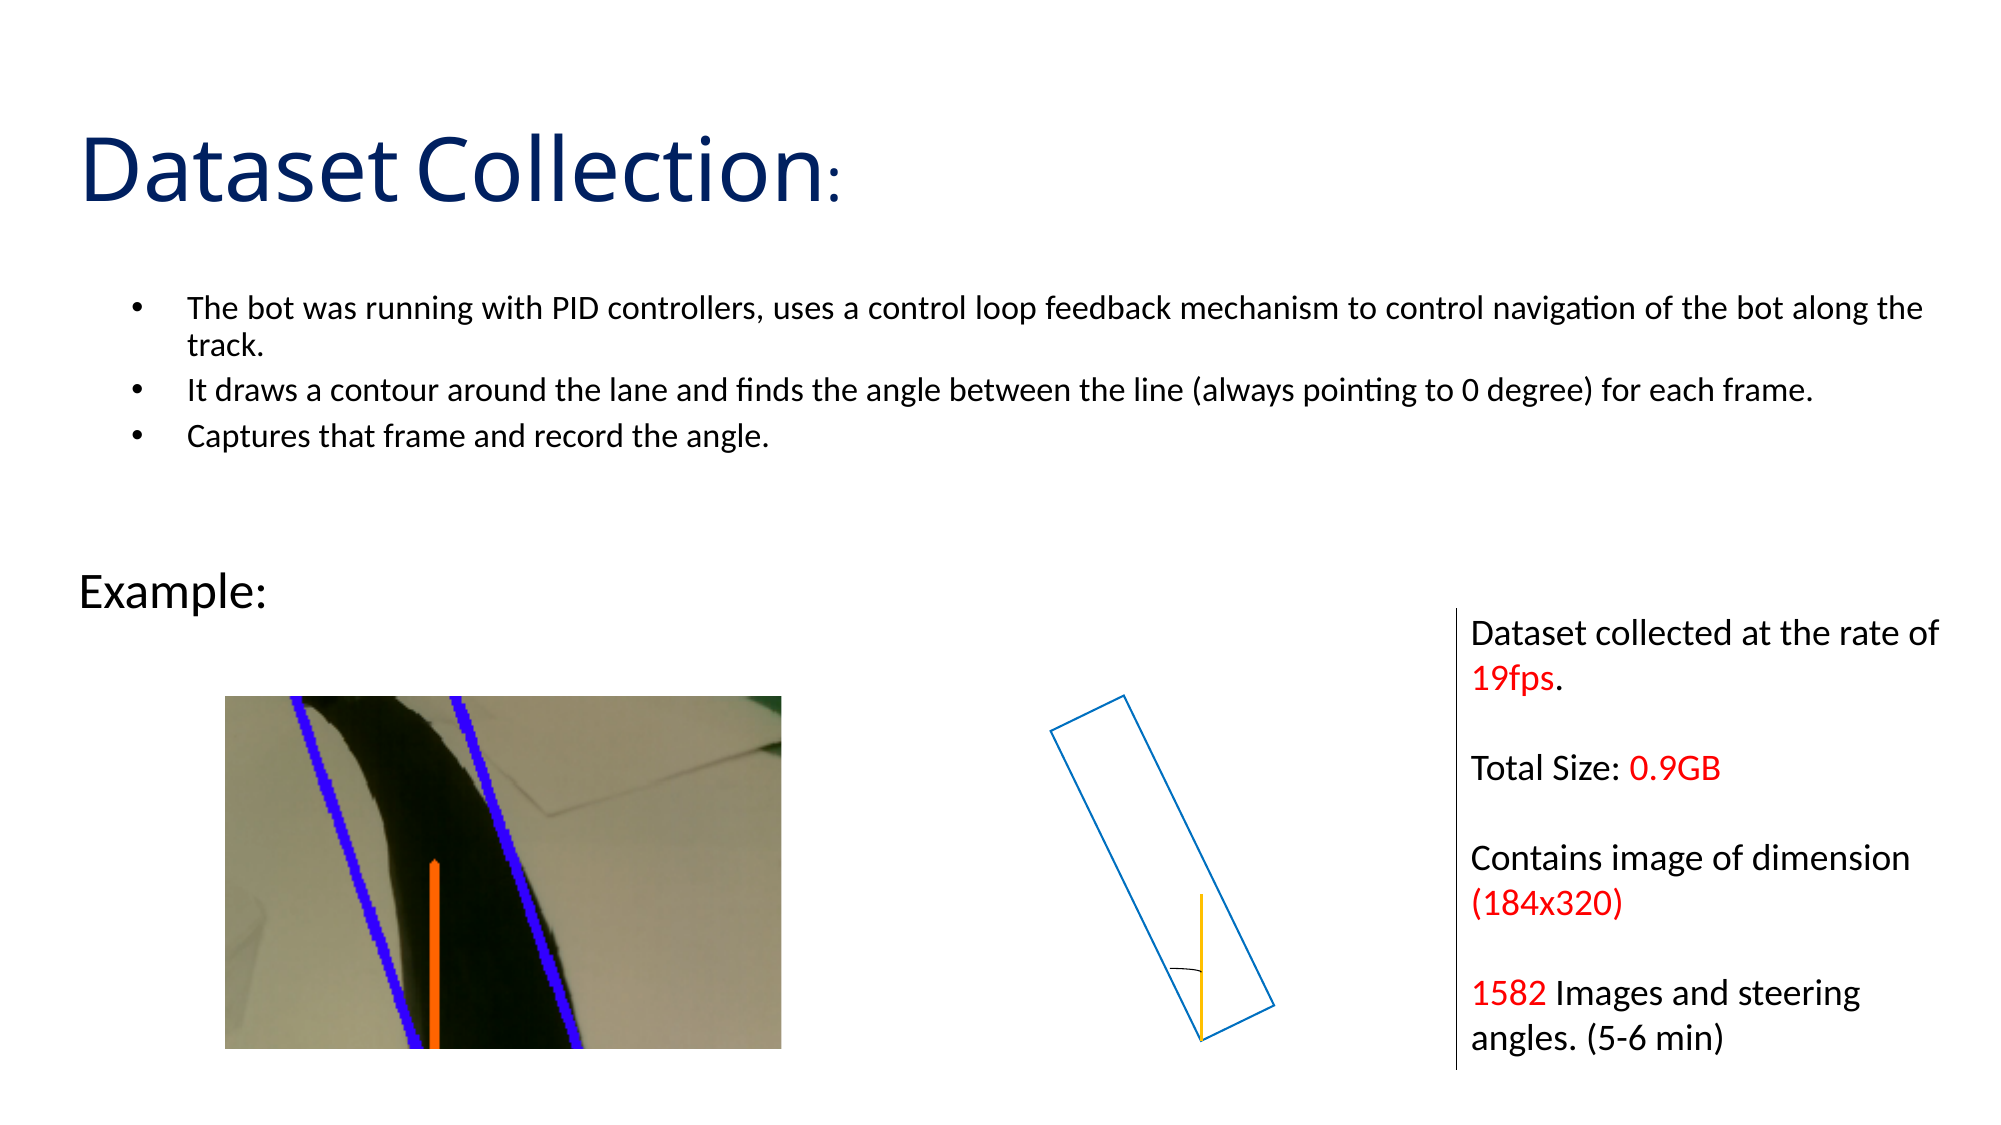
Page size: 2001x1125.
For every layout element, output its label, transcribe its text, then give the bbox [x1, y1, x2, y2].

list Dataset Collection: The bot was running with PID controllers, uses a control loop feedback mechanism to control navigation of the bot along the track. It draws a contour around the lane and finds the angle between the line (always pointing to 0 degree) for each frame. Captures that frame and record the angle. Example: [63, 117, 1940, 628]
text_box Dataset collected at the rate of 19fps. Total Size: 0.9GB Contains image of dimension (184x320) 1582 Images and steering angles. (5-6 min) [1456, 600, 1982, 1066]
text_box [1121, 695, 1204, 1041]
picture [224, 695, 782, 1049]
